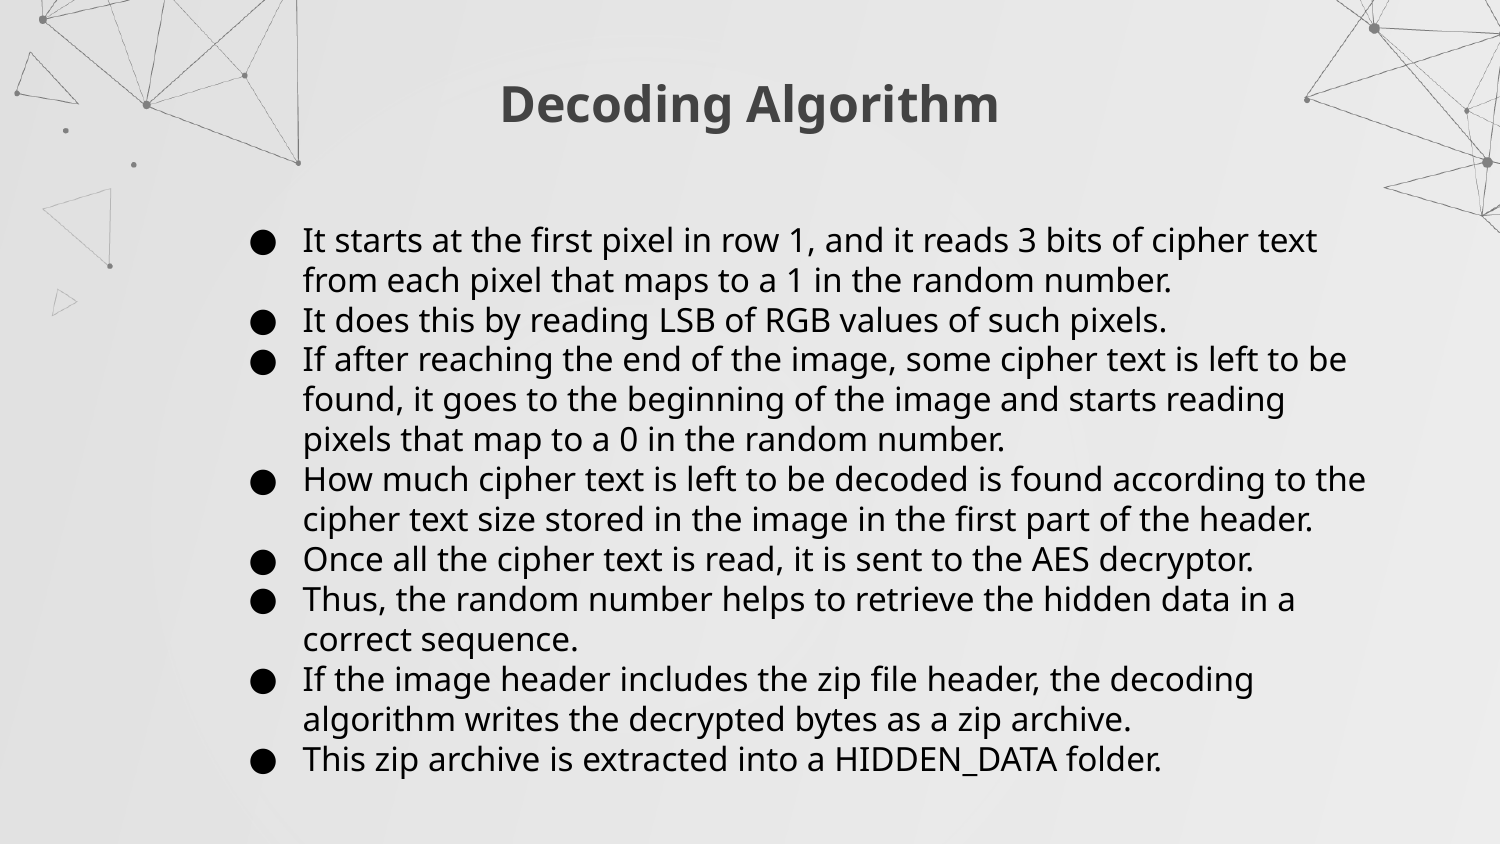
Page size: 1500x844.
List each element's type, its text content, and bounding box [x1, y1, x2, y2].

text_box It starts at the first pixel in row 1, and it reads 3 bits of cipher text from each pixel that maps to a 1 in the random number. It does this by reading LSB of RGB values of such pixels. If after reaching the end of the image, some cipher text is left to be found, it goes to the beginning of the image and starts reading pixels that map to a 0 in the random number. How much cipher text is left to be decoded is found according to the cipher text size stored in the image in the first part of the header. Once all the cipher text is read, it is sent to the AES decryptor. Thus, the random number helps to retrieve the hidden data in a correct sequence. If the image header includes the zip file header, the decoding algorithm writes the decrypted bytes as a zip archive. This zip archive is extracted into a HIDDEN_DATA folder. [212, 203, 1396, 833]
title Decoding Algorithm [322, 57, 1178, 203]
picture [0, 0, 1500, 844]
